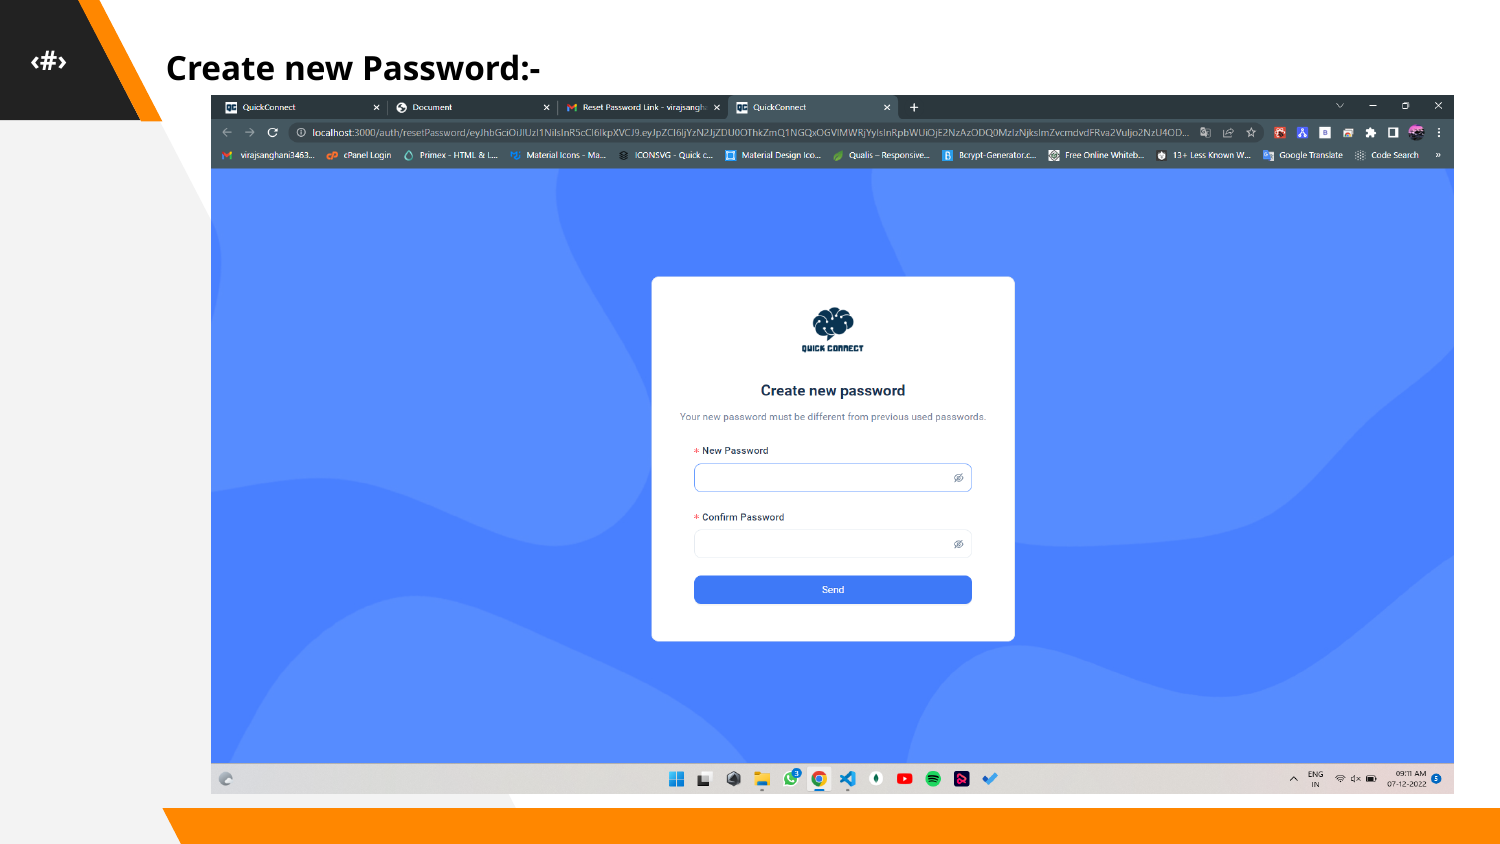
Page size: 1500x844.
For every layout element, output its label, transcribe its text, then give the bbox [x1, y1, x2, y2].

slide_number ‹#› [0, 0, 98, 121]
picture [211, 94, 1455, 795]
text_box Create new Password:- [150, 19, 651, 95]
